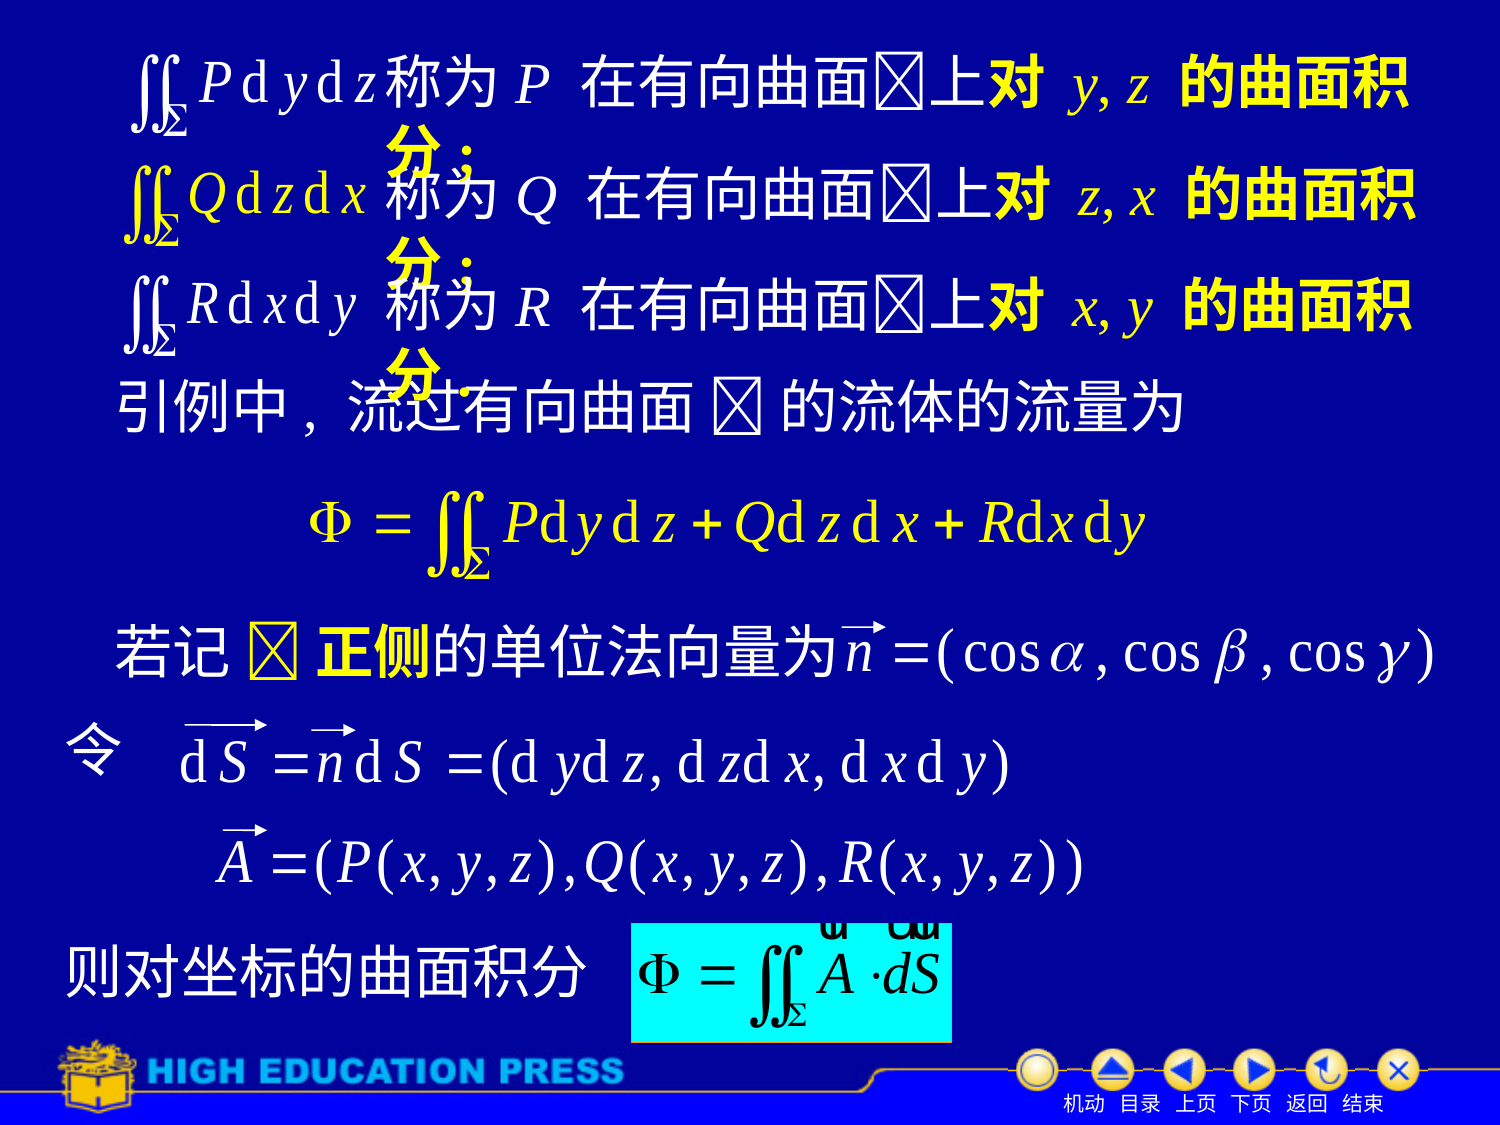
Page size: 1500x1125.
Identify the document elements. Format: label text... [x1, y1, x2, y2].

picture [0, 0, 1500, 1125]
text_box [119, 39, 381, 151]
text_box 则对坐标的曲面积分 [50, 927, 626, 1013]
text_box 若记  正侧的单位法向量为 [99, 607, 925, 693]
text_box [177, 724, 1013, 801]
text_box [305, 474, 1151, 594]
text_box 令 [50, 705, 175, 790]
text_box 称为P 在有向曲面上对 y, z 的曲面积分; [375, 37, 1450, 193]
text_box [112, 149, 371, 261]
text_box 称为Q 在有向曲面上对 z, x 的曲面积分; [375, 149, 1463, 260]
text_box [210, 829, 1088, 901]
text_box 引例中, 流过有向曲面  的流体的流量为 [99, 362, 1213, 448]
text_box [112, 260, 361, 372]
text_box 机动 目录 上页 下页 返回 结束 [1049, 1082, 1404, 1123]
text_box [841, 622, 1438, 690]
text_box 称为R 在有向曲面上对 x, y 的曲面积分. [370, 260, 1463, 416]
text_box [631, 923, 952, 1043]
